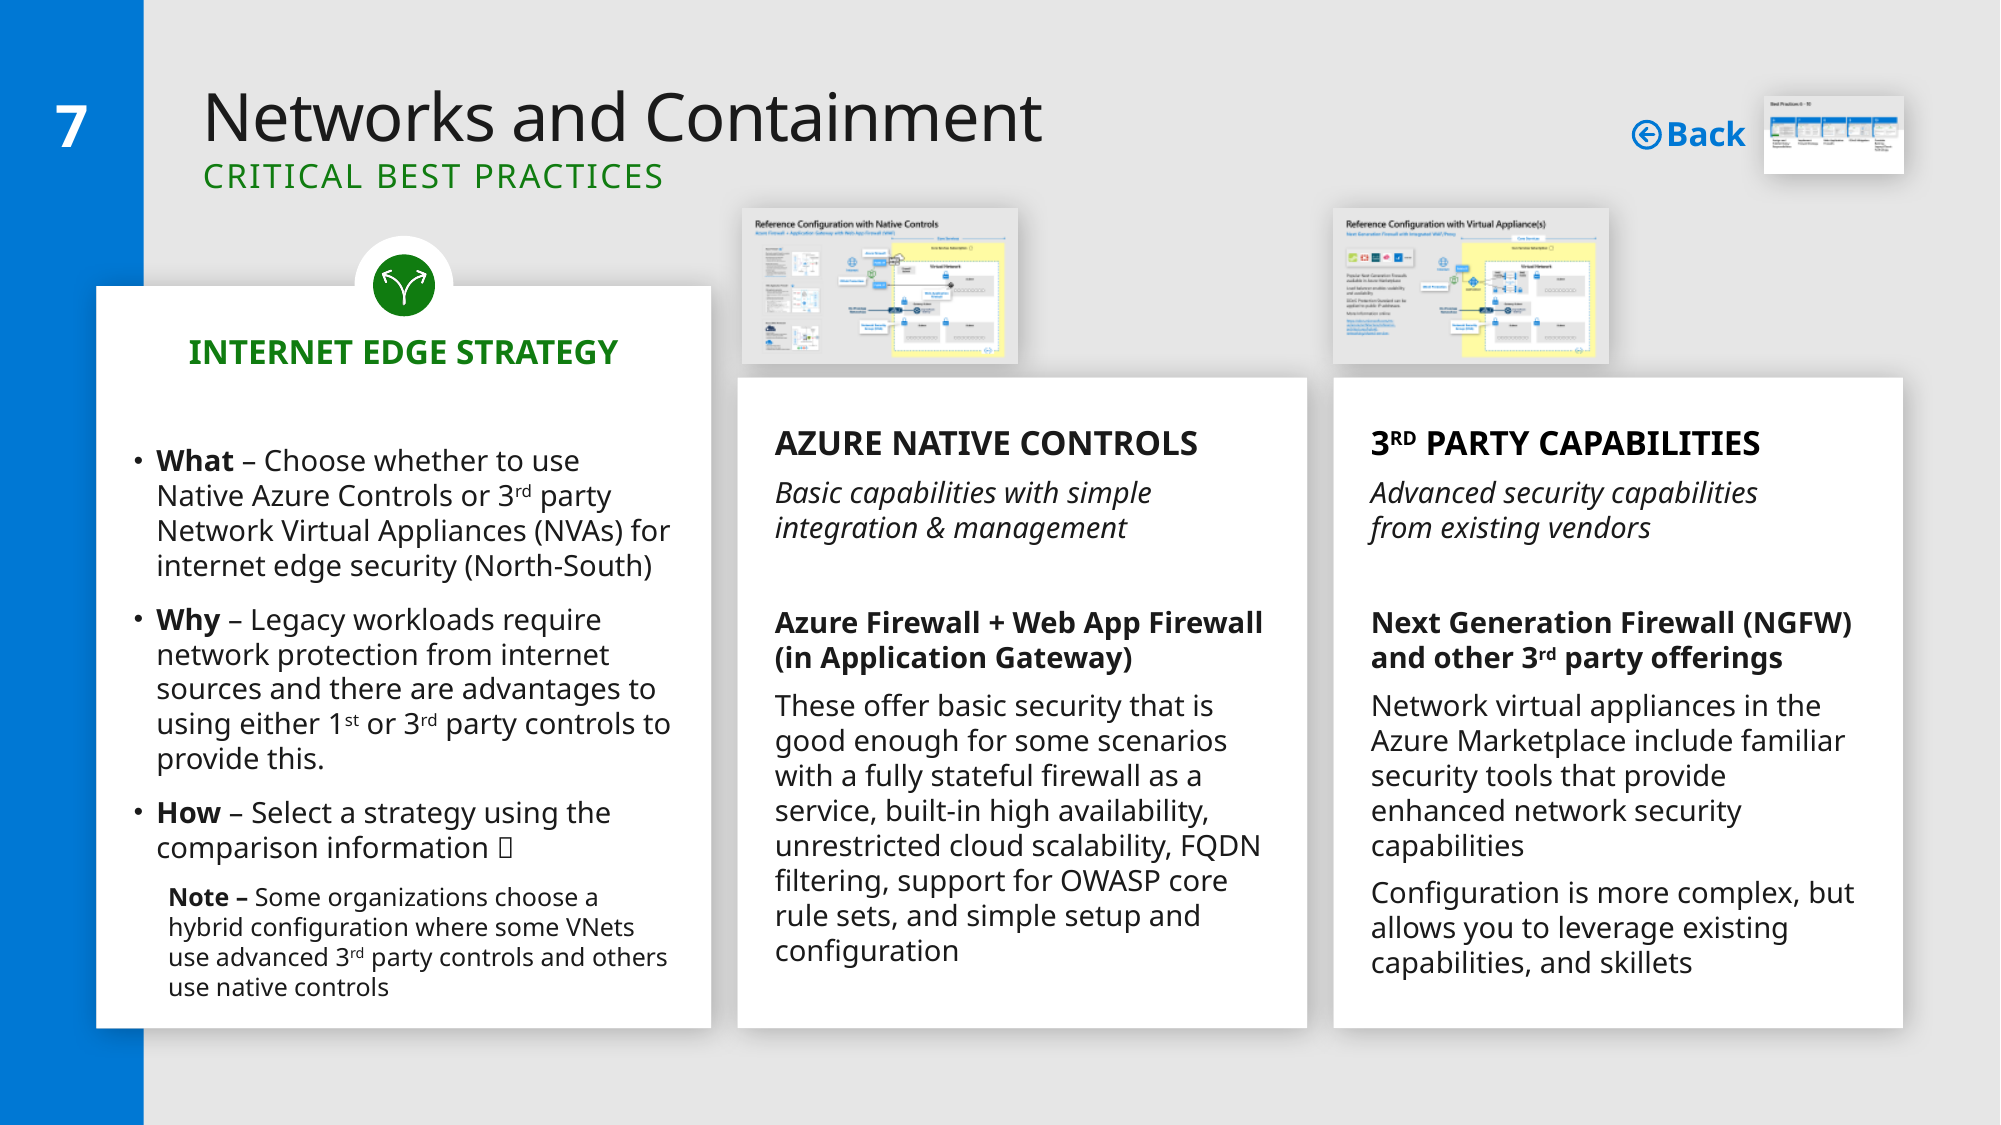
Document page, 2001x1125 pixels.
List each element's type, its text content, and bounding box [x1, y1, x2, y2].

title Networks and Containment Critical Best Practices [202, 75, 1904, 197]
text_box [1633, 121, 1661, 149]
picture [1333, 208, 1609, 364]
text_box 7 [0, 0, 144, 1125]
text_box AZURE NATIVE CONTROLS Basic capabilities with simple integration & management Azure Firewall + Web App Firewall (in Application Gateway) These offer basic security that is good enough for some scenarios with a fully stateful firewall as a service, built-in high availability, unrestricted cloud scalability, FQDN filtering, support for OWASP core rule sets, and simple setup and configuration [736, 376, 1308, 1029]
text_box 3rd Party Capabilities Advanced security capabilities from existing vendors Next Generation Firewall (NGFW) and other 3rd party offerings Network virtual appliances in the Azure Marketplace include familiar security tools that provide enhanced network security capabilities Configuration is more complex, but allows you to leverage existing capabilities, and skillets [1332, 376, 1904, 1029]
text_box [353, 235, 455, 336]
text_box Back [1653, 97, 1759, 170]
picture [1764, 96, 1904, 174]
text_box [372, 254, 436, 317]
text_box Internet EDGE STRATEGY What – Choose whether to use Native Azure Controls or 3rd party Network Virtual Appliances (NVAs) for internet edge security (North-South) Why – Legacy workloads require network protection from internet sources and there are advantages to using either 1st or 3rd party controls to provide this. How – Select a strategy using the comparison information  Note – Some organizations choose a hybrid configuration where some VNets use advanced 3rd party controls and others use native controls [96, 285, 712, 1029]
picture [742, 208, 1018, 364]
